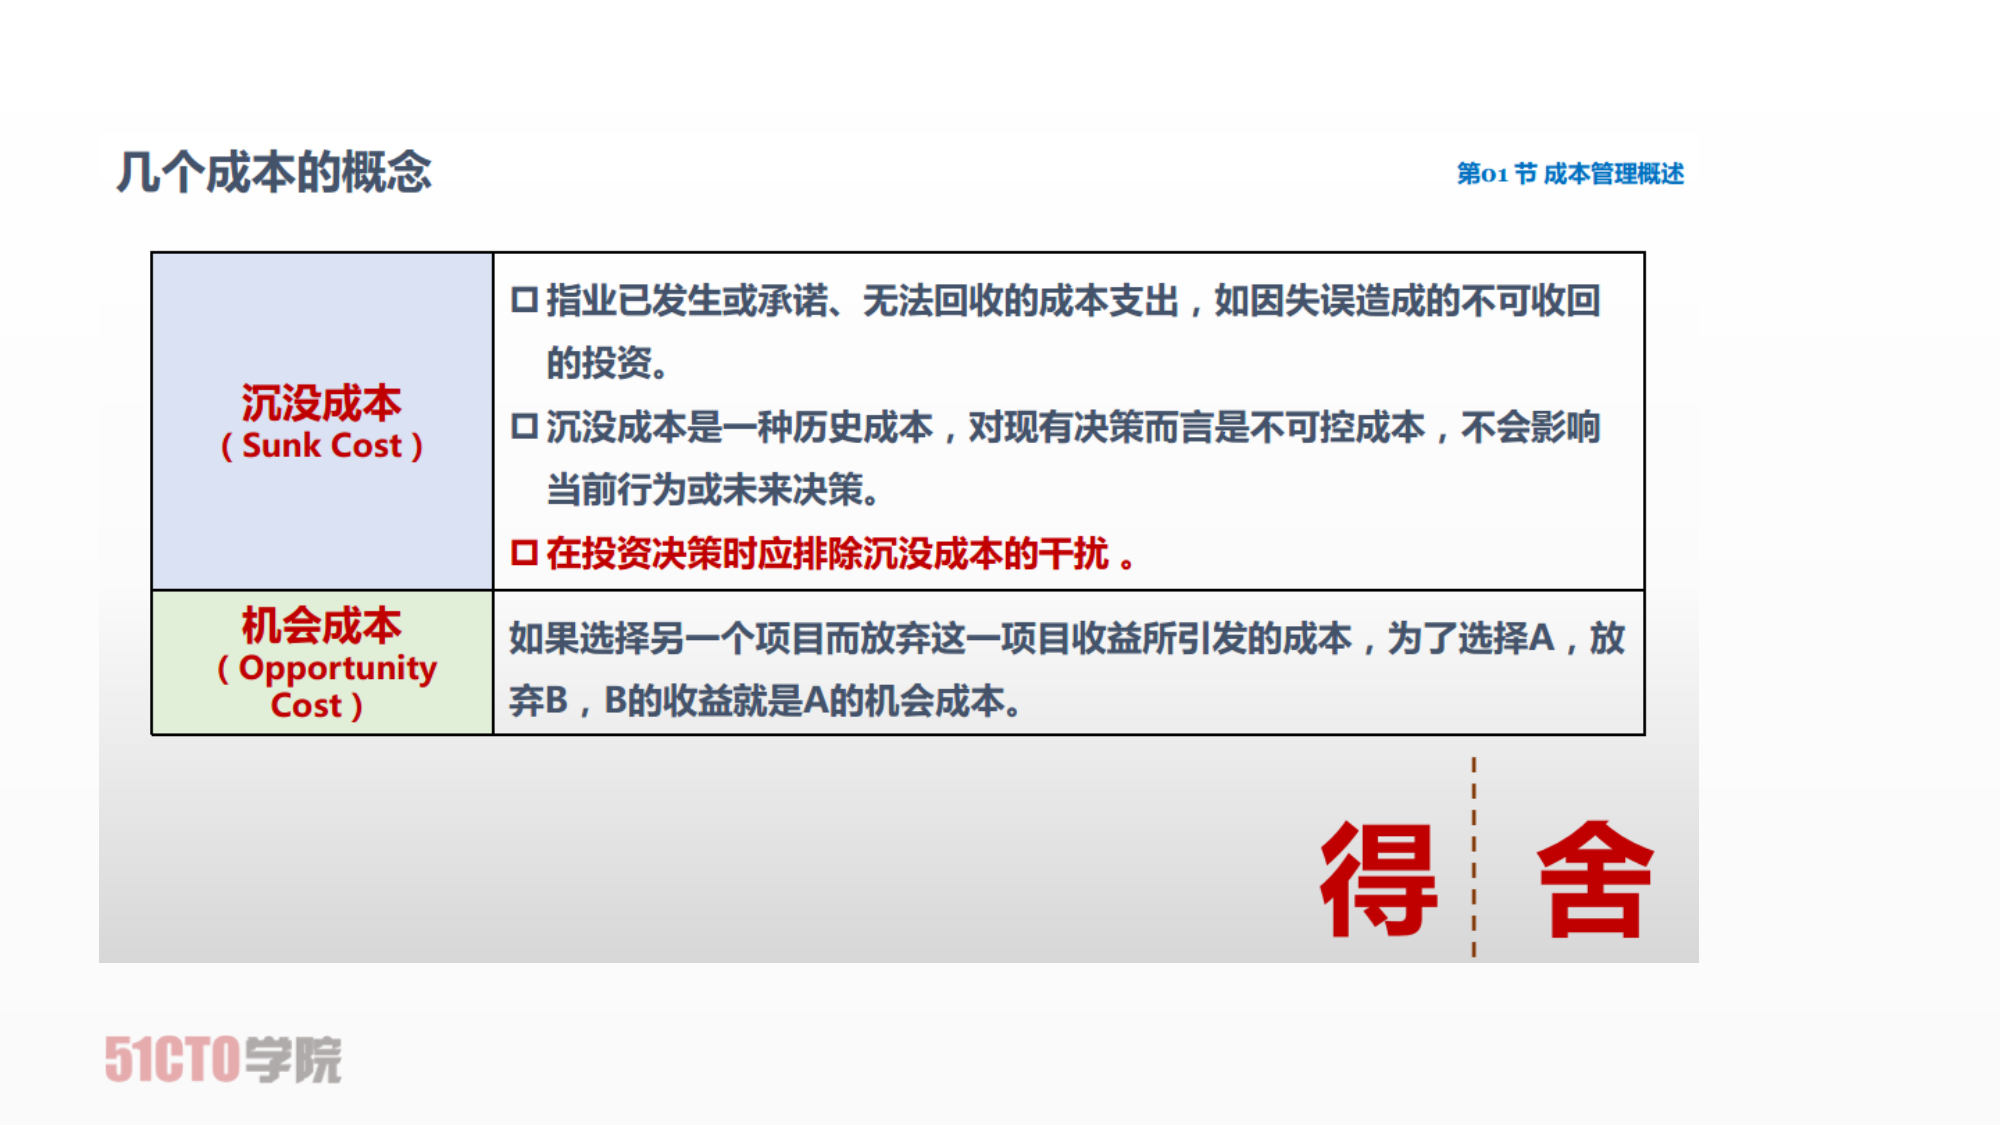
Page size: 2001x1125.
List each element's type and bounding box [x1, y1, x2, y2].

picture [45, 1002, 377, 1107]
picture [99, 133, 1699, 963]
